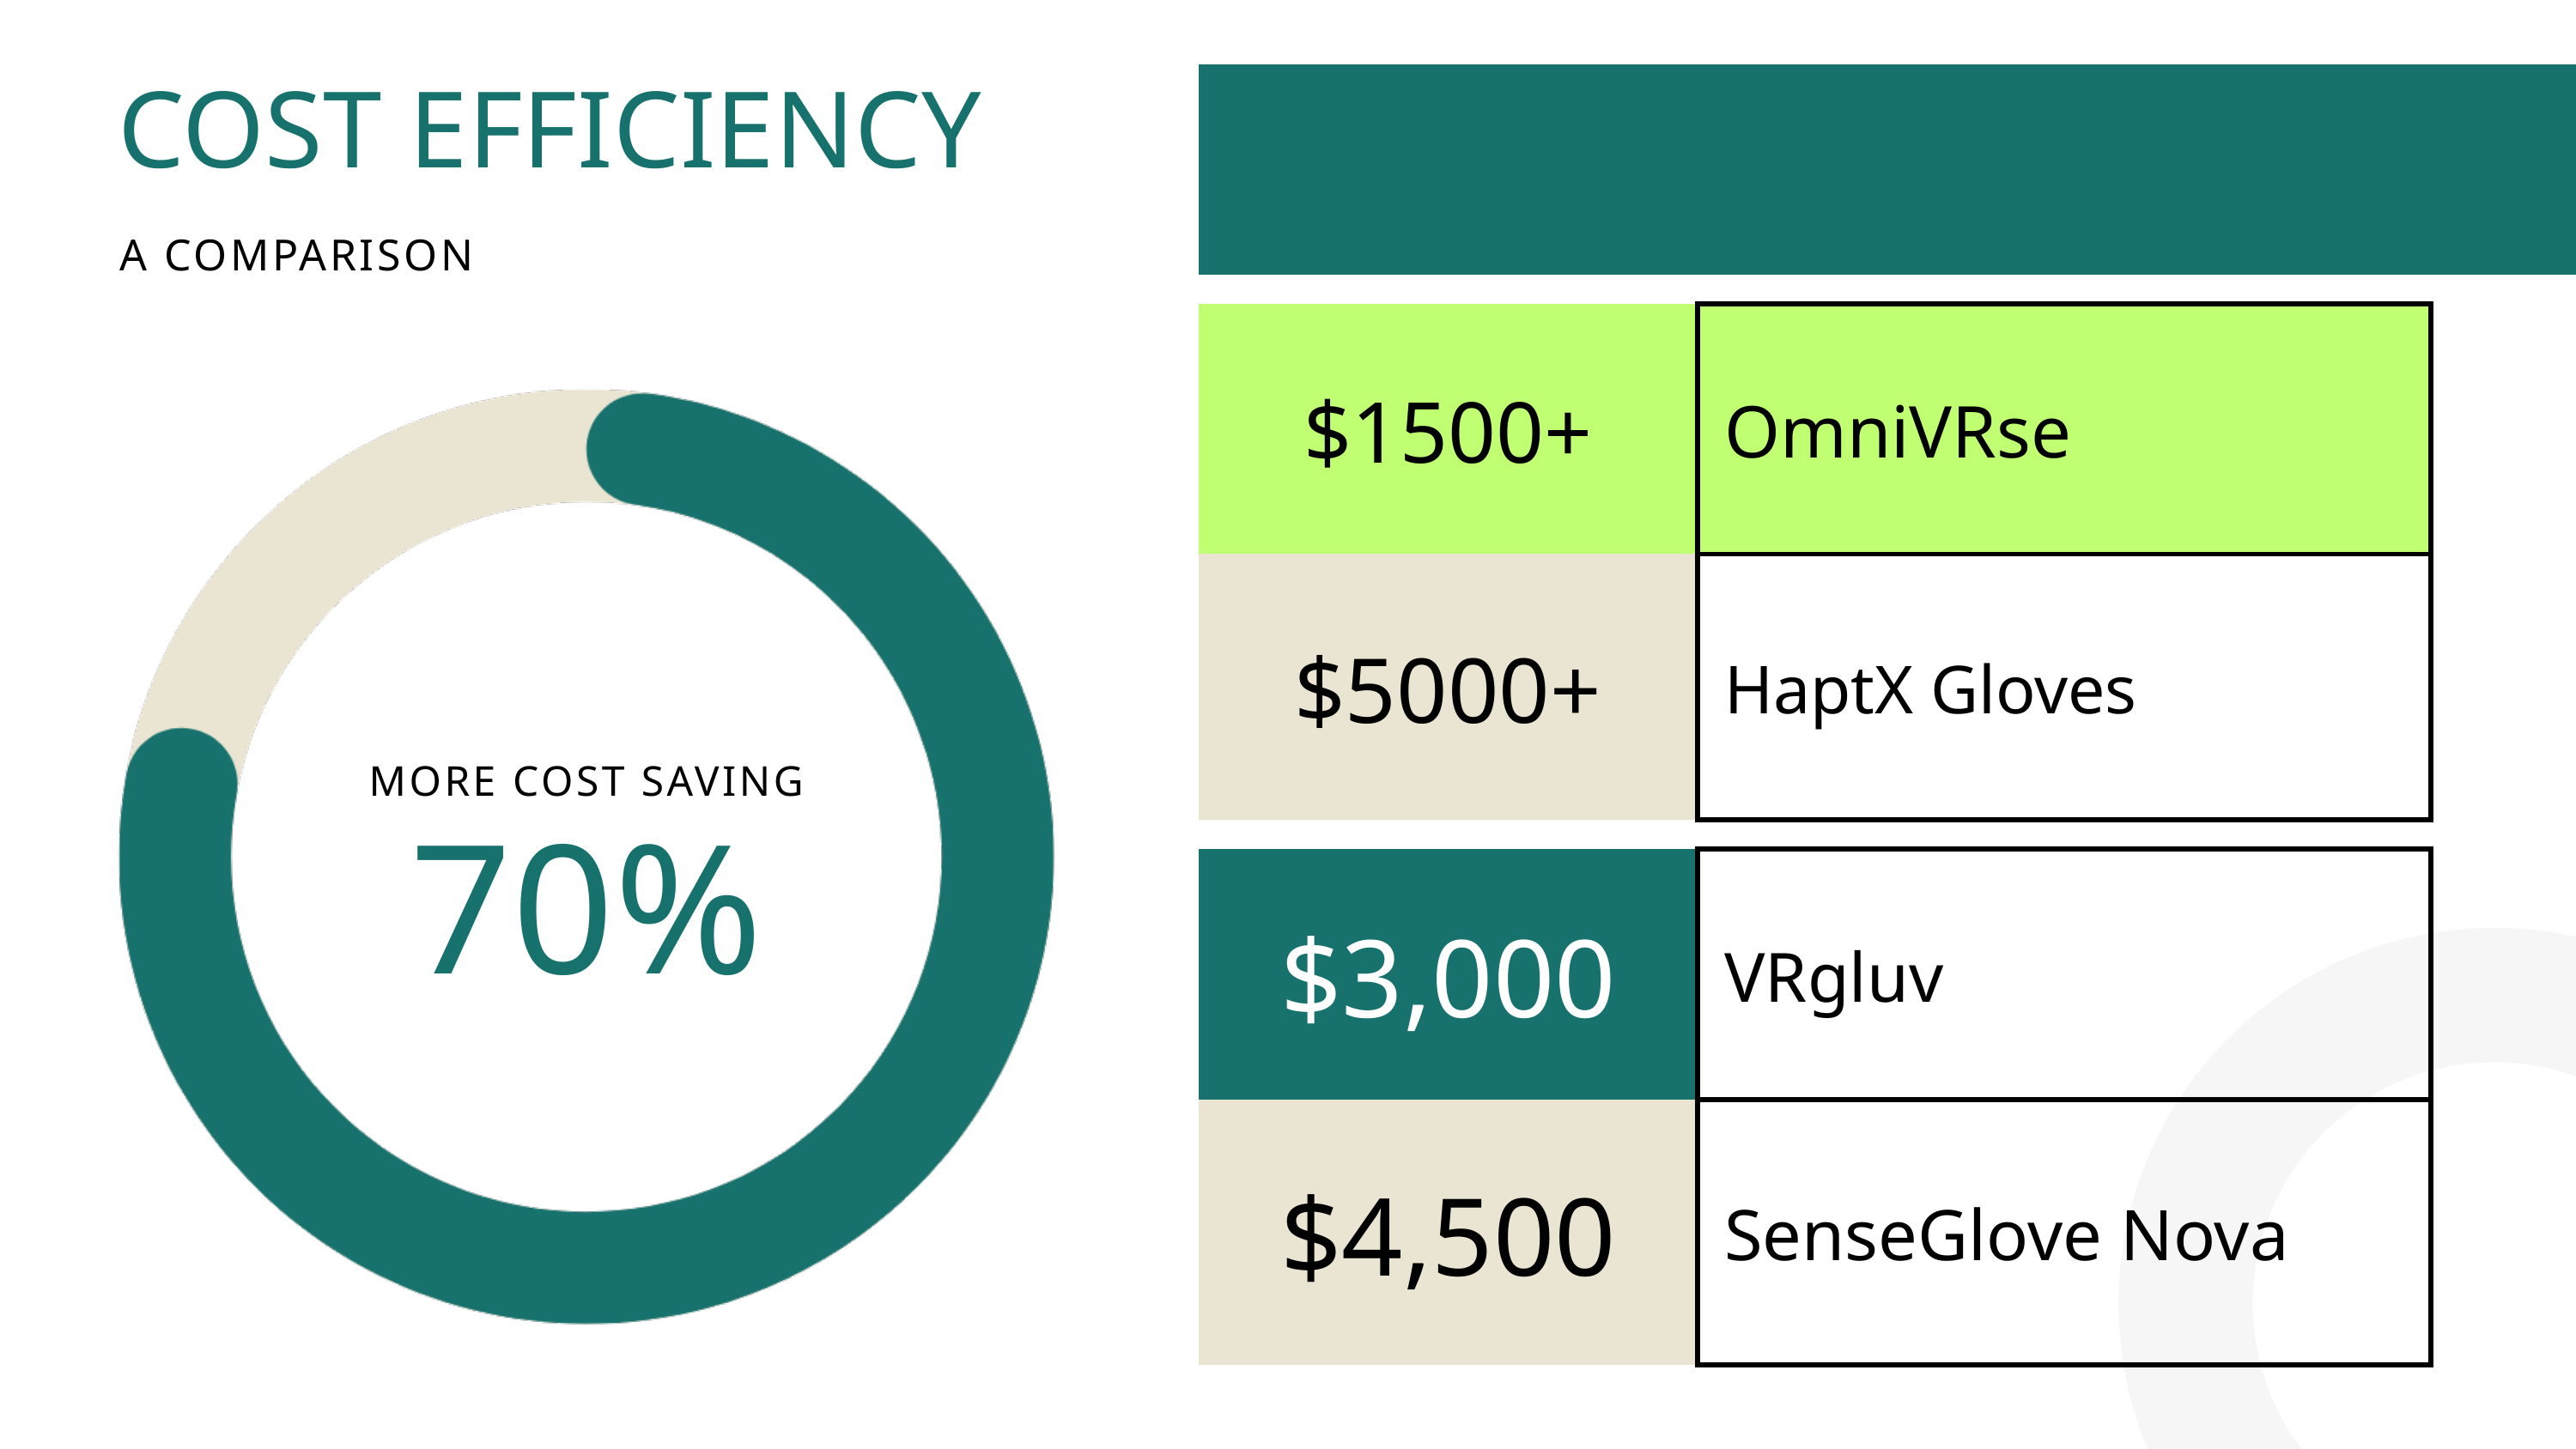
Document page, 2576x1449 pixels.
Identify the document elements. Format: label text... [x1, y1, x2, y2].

table_header $1500+ [1199, 304, 1695, 554]
text_box A COMPARISON [119, 219, 1195, 280]
text_box COST EFFICIENCY [118, 77, 1194, 189]
table_cell $4,500 [1199, 1100, 1695, 1365]
table_cell SenseGlove Nova [1700, 1102, 2181, 1362]
picture [26, 296, 1147, 1417]
table_header VRgluv [1700, 852, 2428, 1097]
table_header OmniVRse [1700, 306, 2428, 552]
table_cell HaptX Gloves [1700, 556, 2428, 817]
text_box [2185, 994, 2576, 1449]
table_cell $5000+ [1199, 554, 1695, 820]
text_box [1198, 64, 2576, 276]
table_header $3,000 [1199, 849, 1695, 1100]
